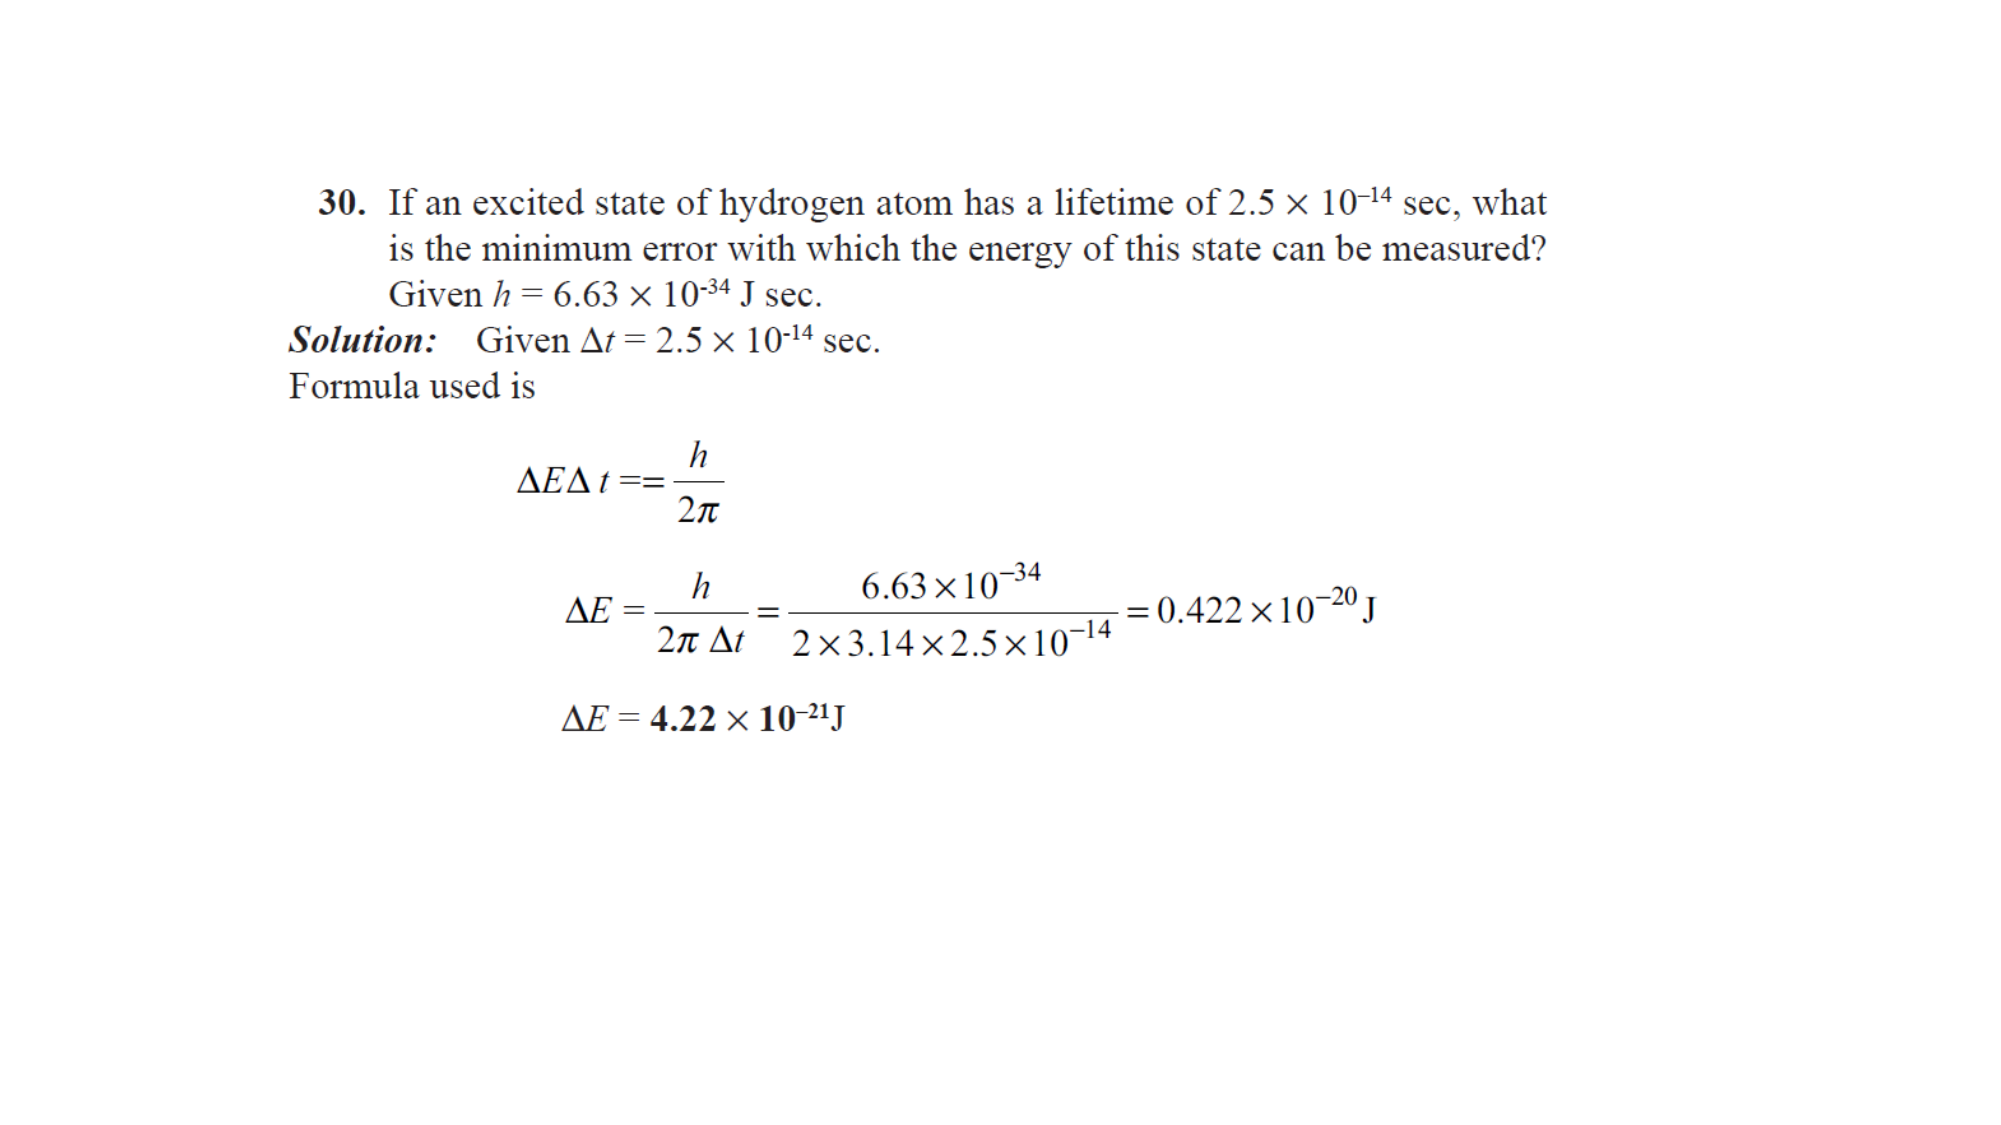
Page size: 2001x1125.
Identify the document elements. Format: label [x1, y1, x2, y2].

picture [188, 154, 1694, 762]
